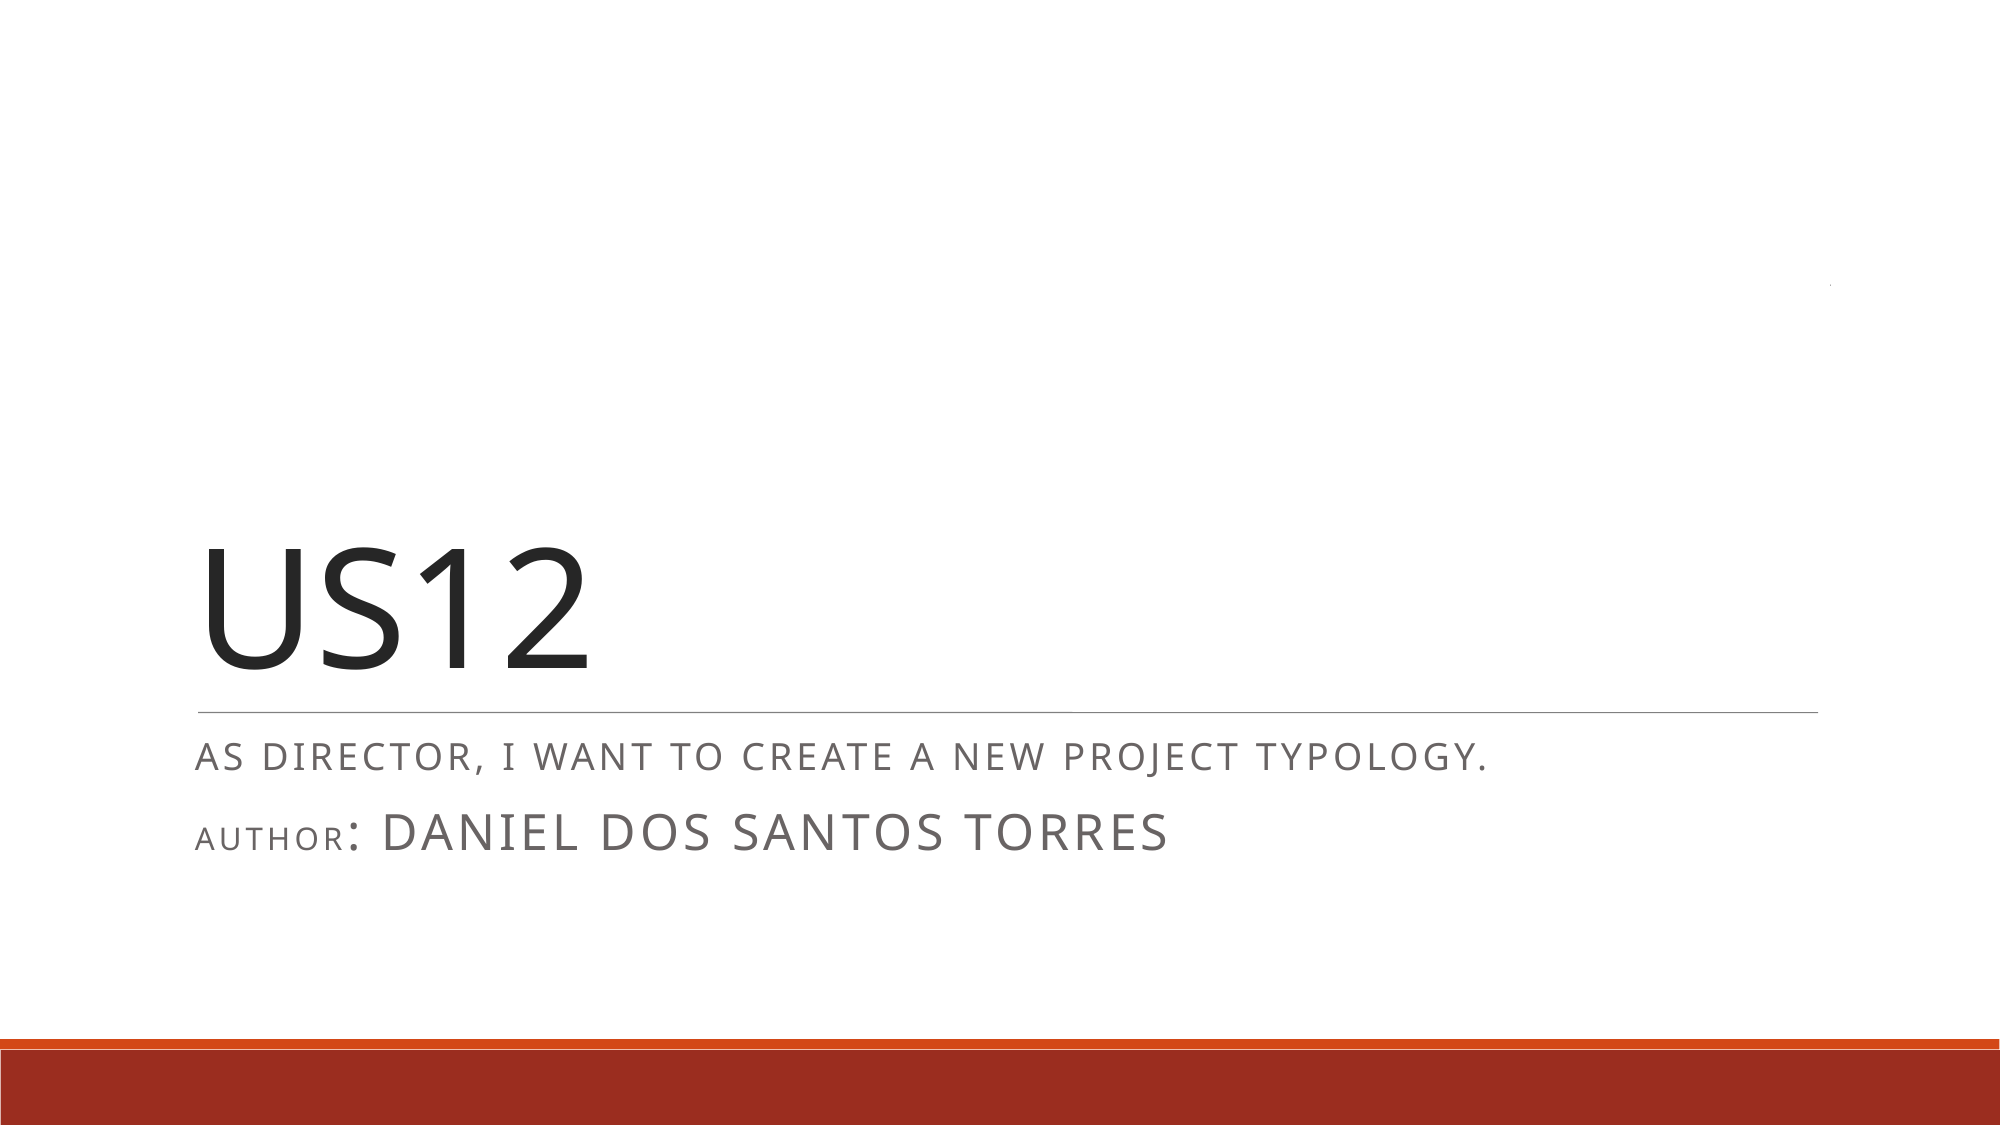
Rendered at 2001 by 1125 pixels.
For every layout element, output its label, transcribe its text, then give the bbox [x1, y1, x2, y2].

text_box US12 [180, 124, 1830, 710]
text_box As Director, I want to create a new project typology. Author: Daniel dos Santos Torres [180, 730, 1830, 918]
